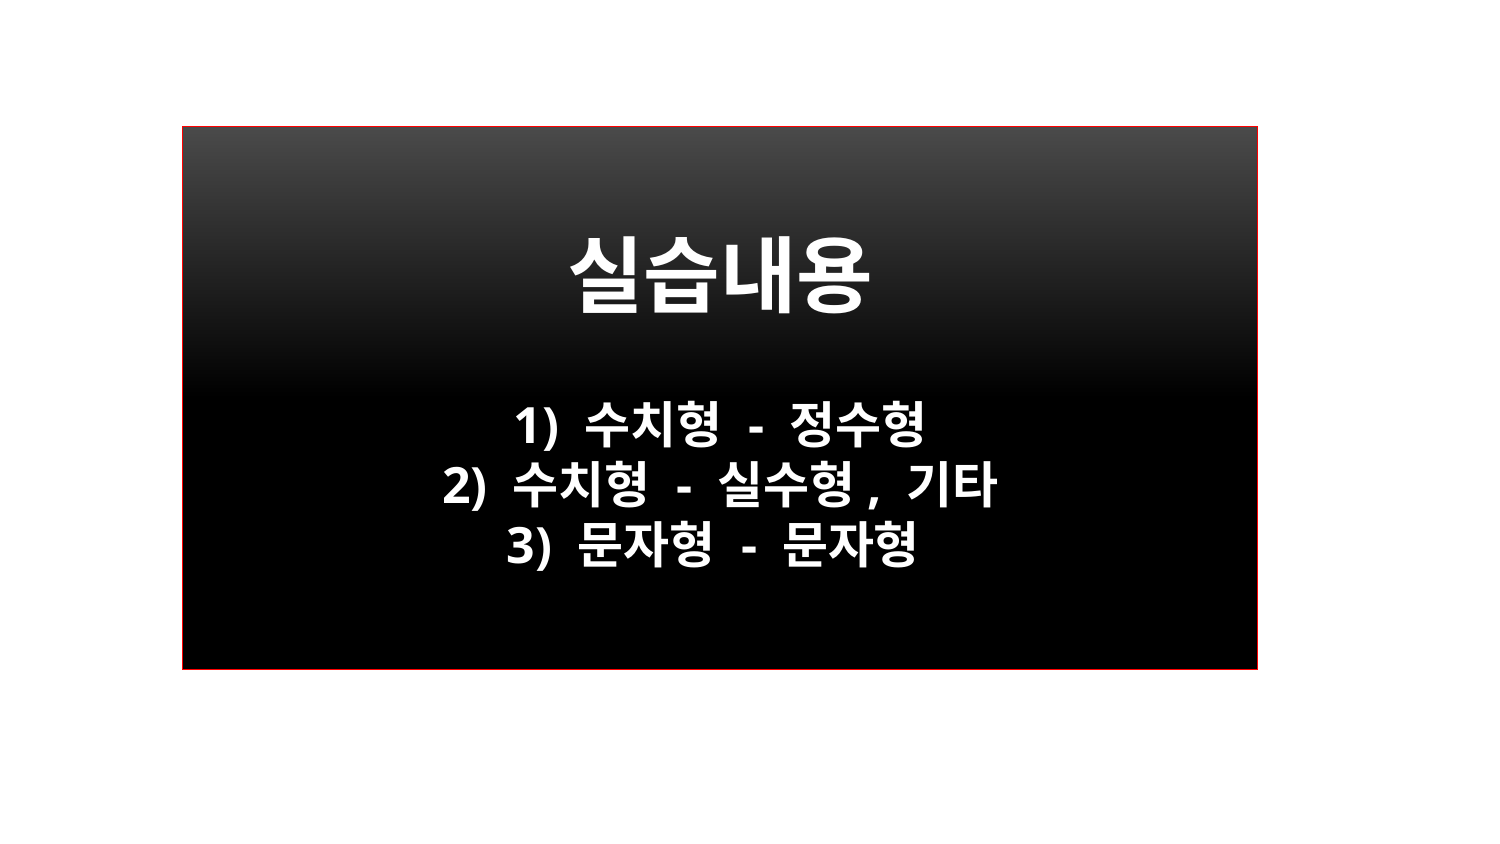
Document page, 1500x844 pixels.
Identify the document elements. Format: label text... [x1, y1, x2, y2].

text_box 실습내용 1) 수치형 - 정수형 2) 수치형 - 실수형, 기타 3) 문자형 - 문자형 [182, 126, 1258, 670]
